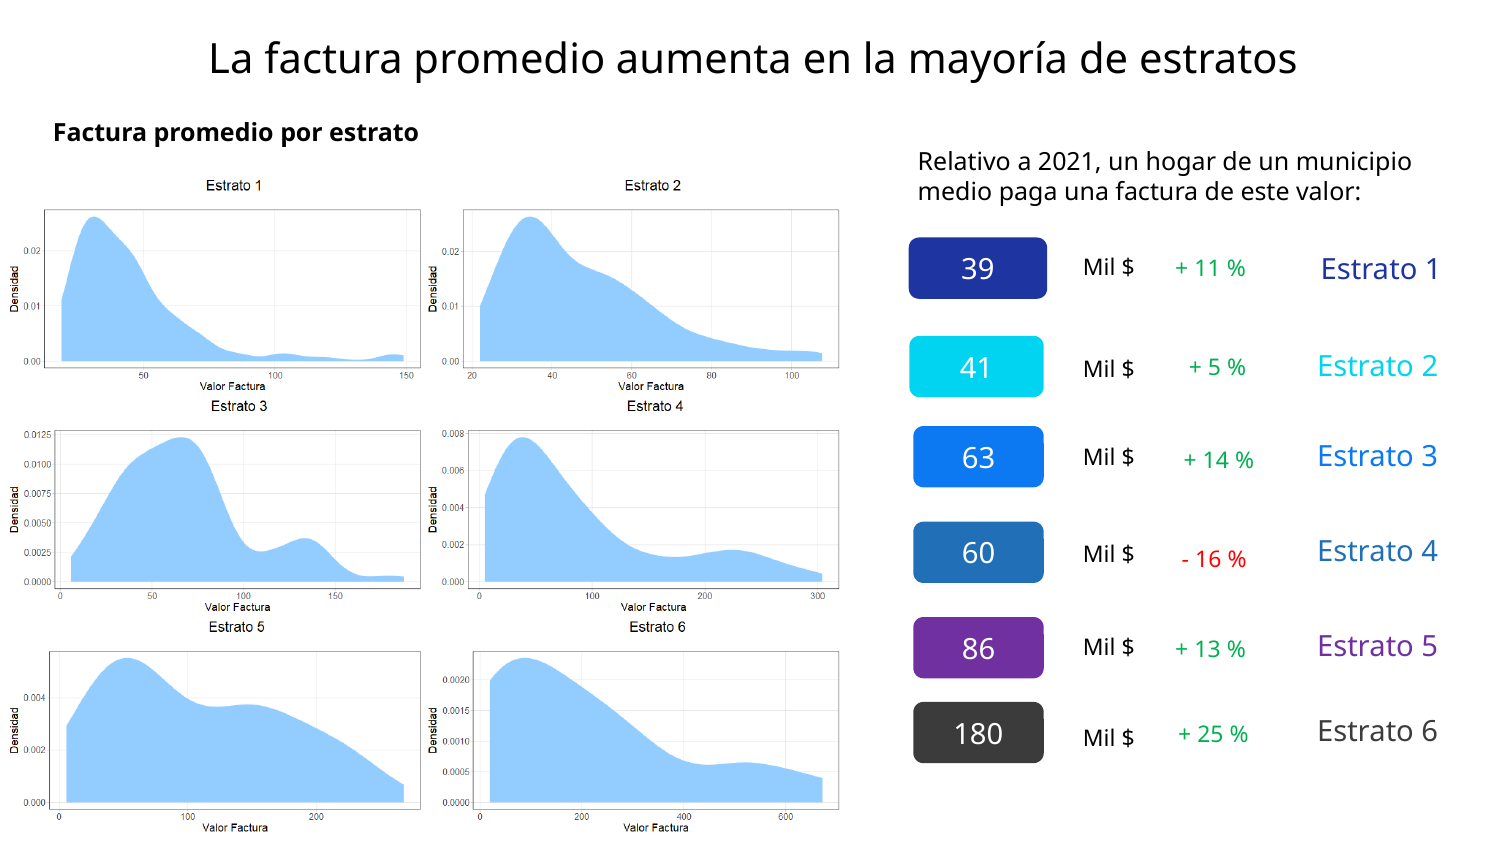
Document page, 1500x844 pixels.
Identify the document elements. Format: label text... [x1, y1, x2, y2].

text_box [909, 335, 1454, 398]
picture [5, 176, 843, 838]
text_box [913, 701, 1454, 764]
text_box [913, 425, 1454, 488]
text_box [913, 521, 1454, 584]
text_box Factura promedio por estrato [37, 91, 864, 171]
text_box Relativo a 2021, un hogar de un municipio medio paga una factura de este valor: [902, 118, 1467, 233]
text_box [913, 616, 1454, 679]
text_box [908, 237, 1458, 300]
title La factura promedio aumenta en la mayoría de estratos [17, 17, 1489, 97]
